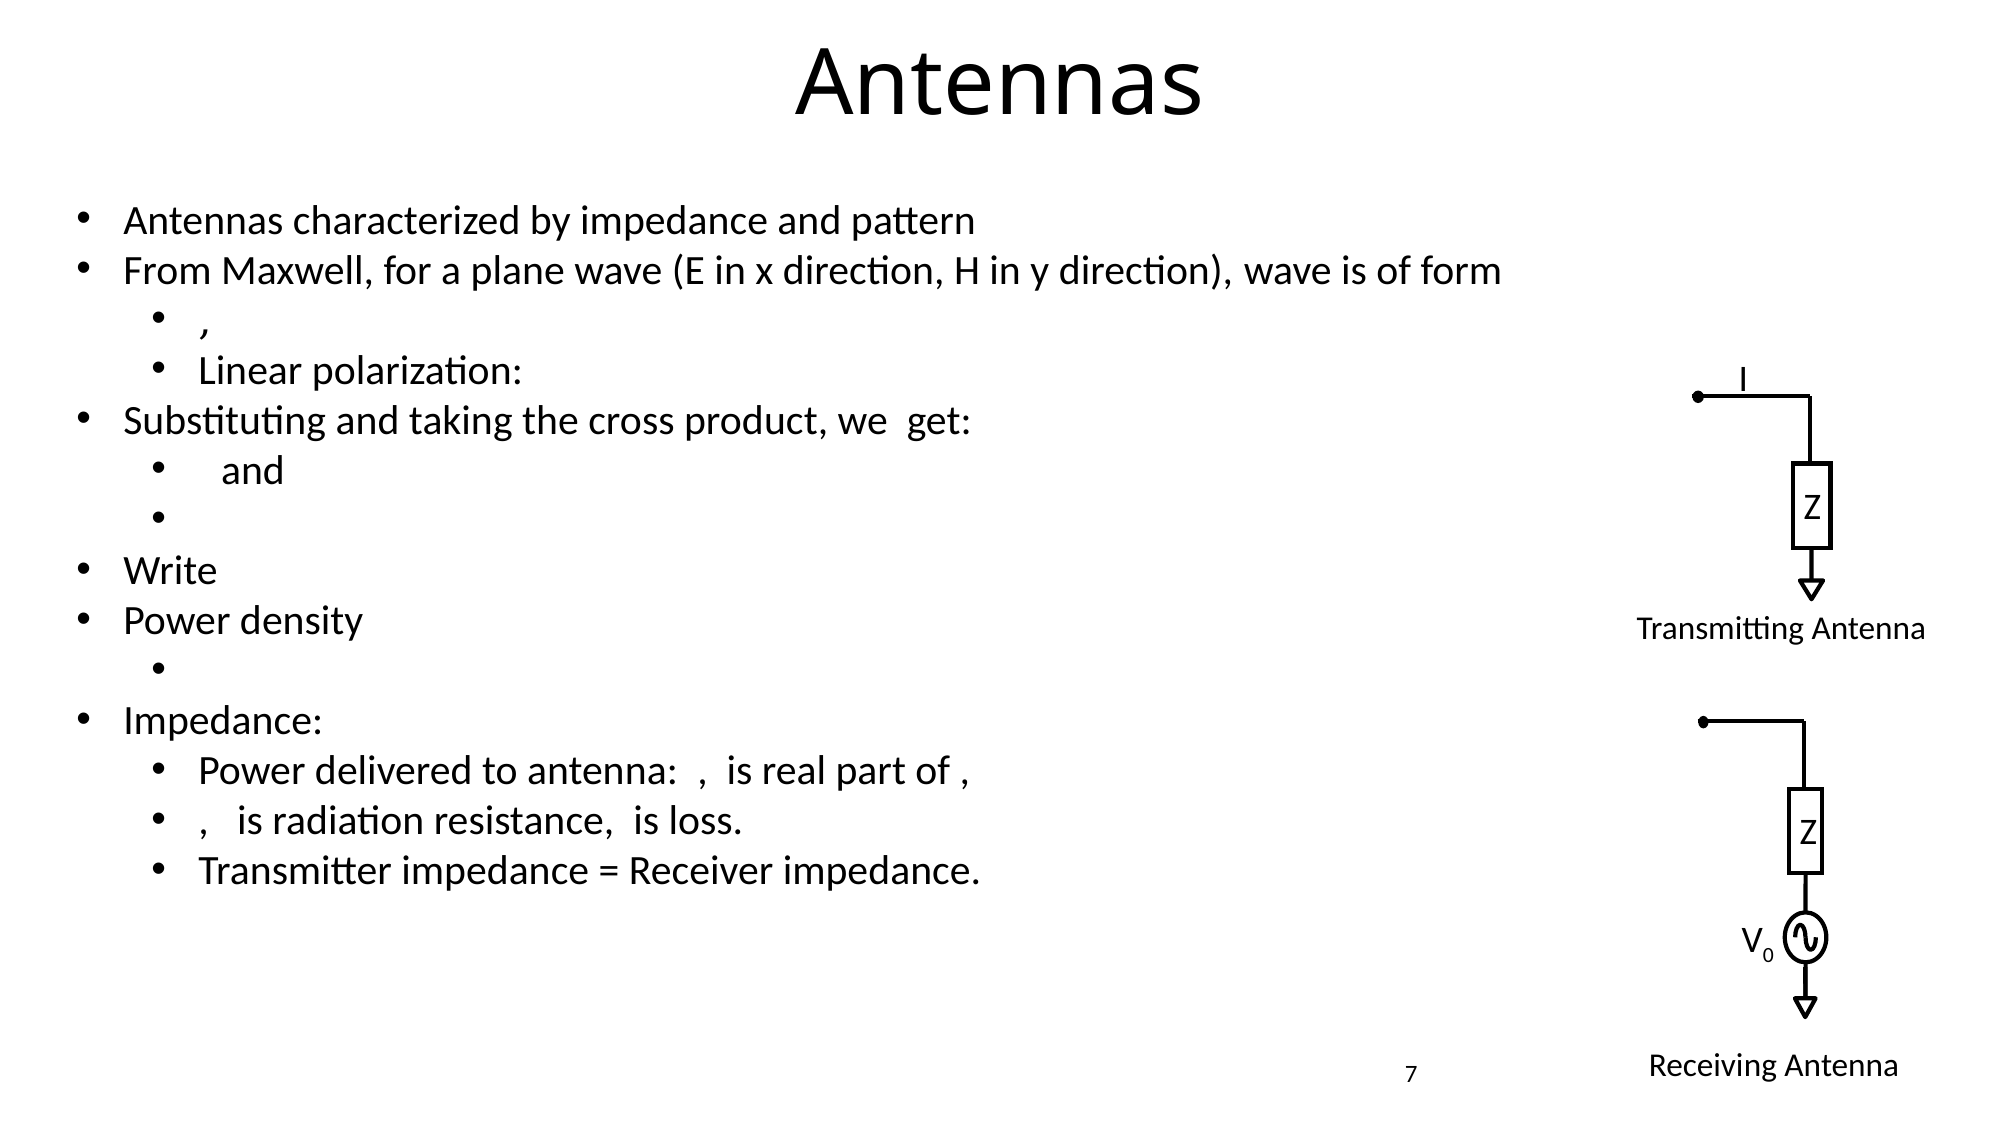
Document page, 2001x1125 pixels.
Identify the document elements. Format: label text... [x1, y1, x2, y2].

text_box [1621, 346, 1980, 655]
text_box Antennas [44, 22, 1956, 133]
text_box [1634, 709, 1956, 1092]
slide_number 7 [1074, 738, 1425, 1125]
